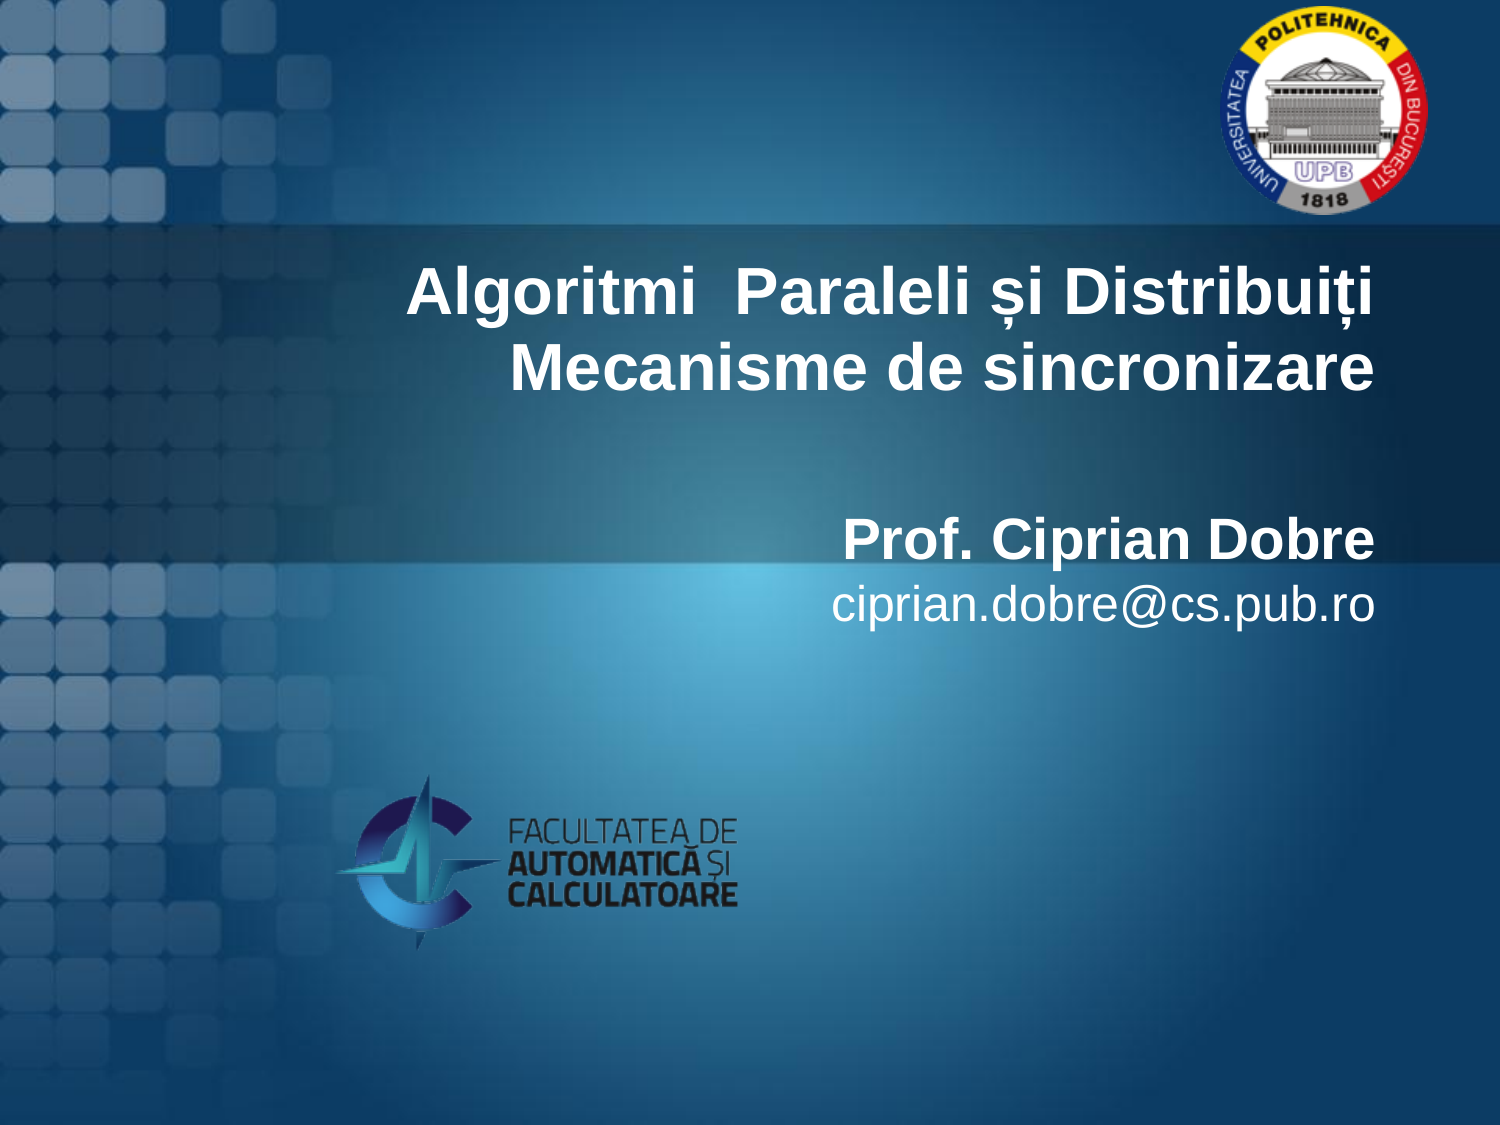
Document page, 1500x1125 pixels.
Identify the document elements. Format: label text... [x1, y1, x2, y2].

picture [0, 0, 1500, 1125]
title Algoritmi Paraleli și Distribuiți Mecanisme de sincronizare [24, 246, 1392, 413]
text_box Prof. Ciprian Dobre ciprian.dobre@cs.pub.ro [471, 493, 1392, 1059]
